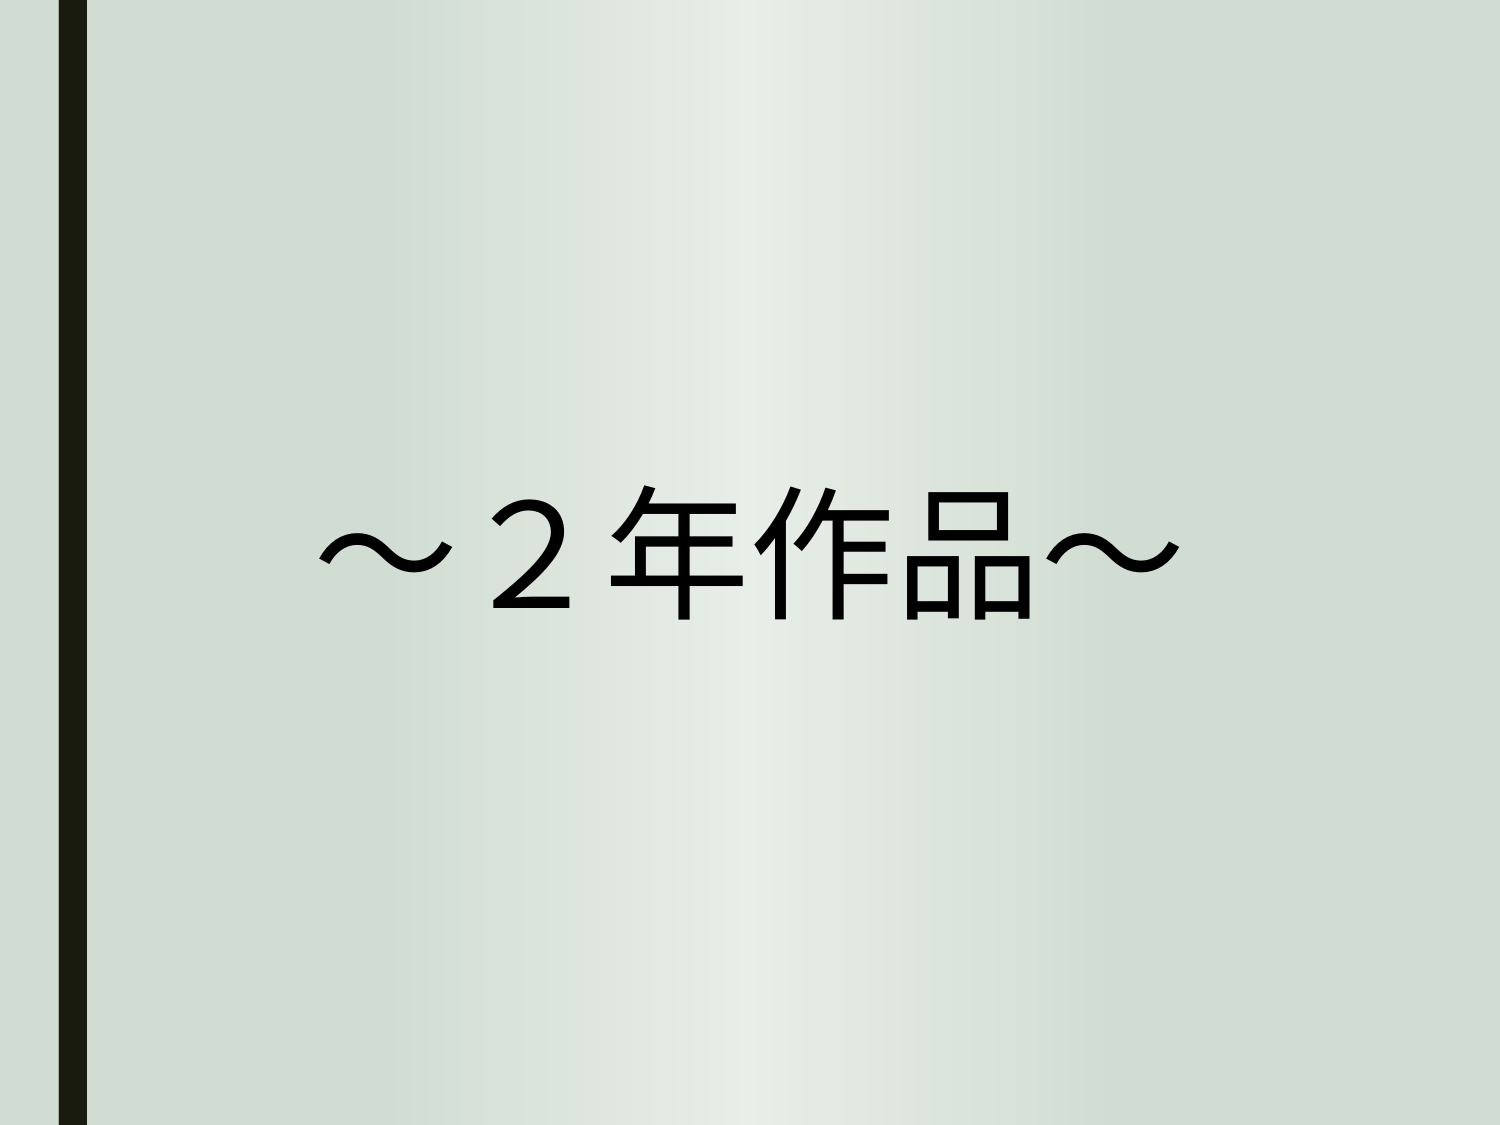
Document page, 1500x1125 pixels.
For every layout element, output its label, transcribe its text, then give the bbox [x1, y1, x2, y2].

title ～２年作品～ [254, 477, 1246, 648]
